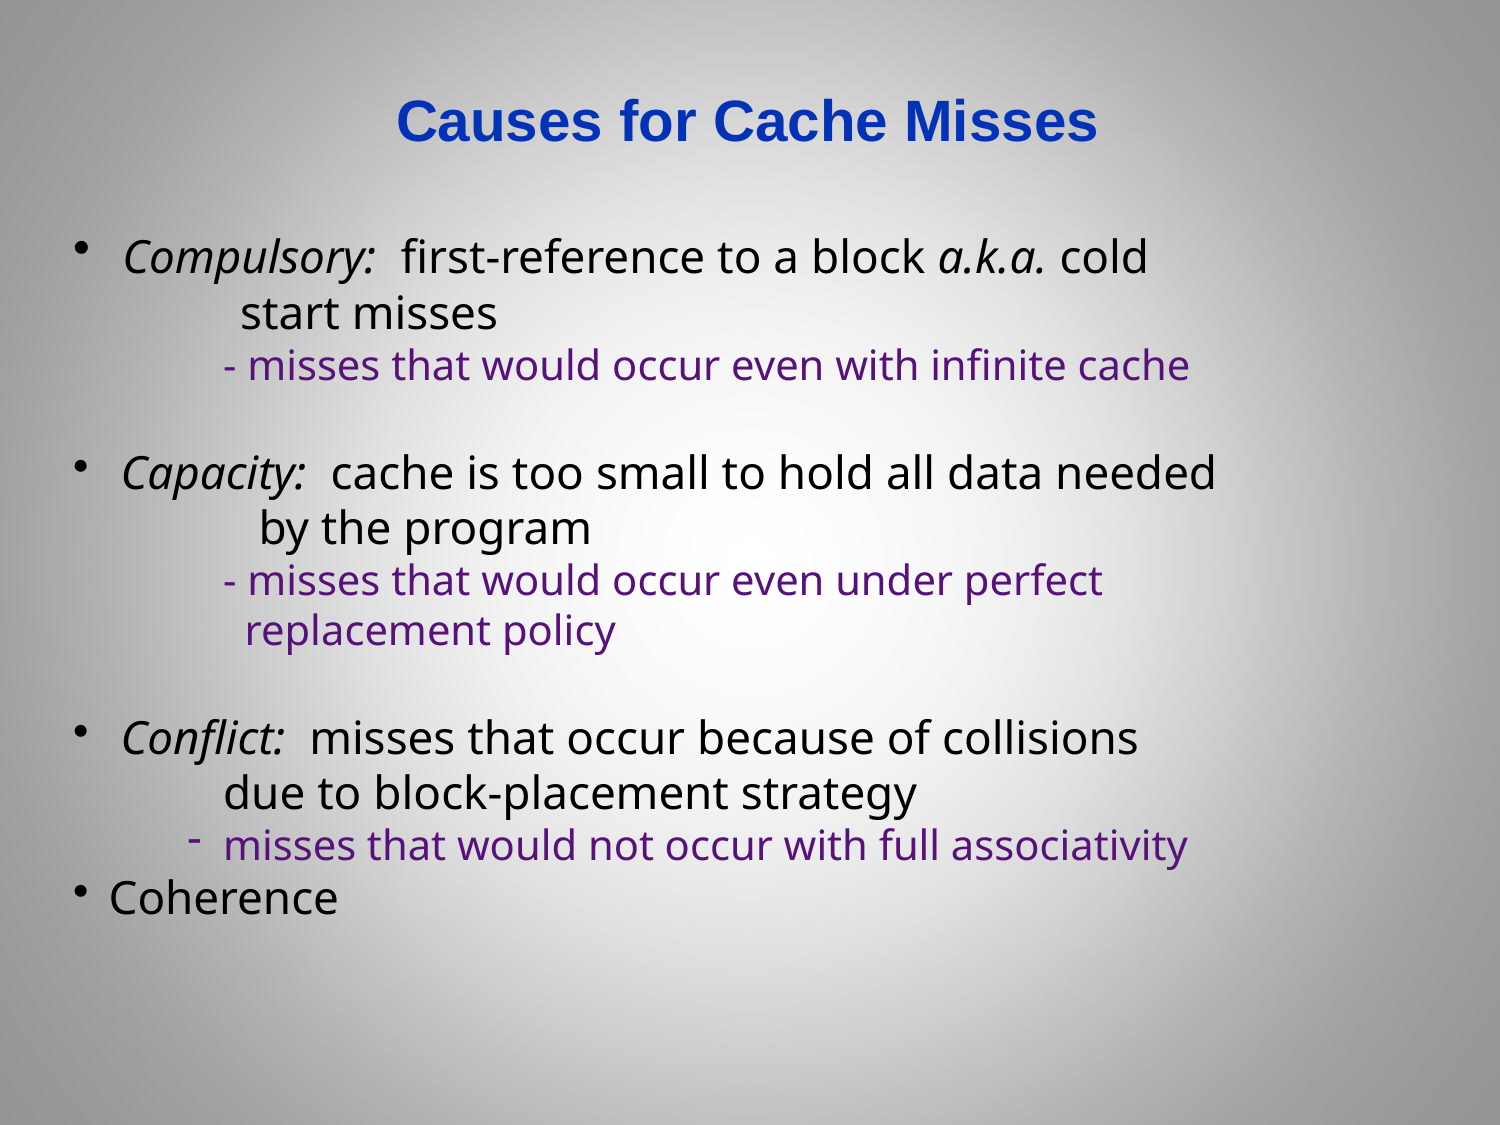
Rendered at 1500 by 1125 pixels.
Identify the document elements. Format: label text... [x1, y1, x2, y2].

picture [0, 0, 1500, 1125]
text_box Compulsory: first-reference to a block a.k.a. cold start misses - misses that would occur even with infinite cache Capacity: cache is too small to hold all data needed by the program - misses that would occur even under perfect replacement policy Conflict: misses that occur because of collisions due to block-placement strategy misses that would not occur with full associativity Coherence [58, 216, 1465, 932]
title Causes for Cache Misses [58, 45, 1438, 200]
